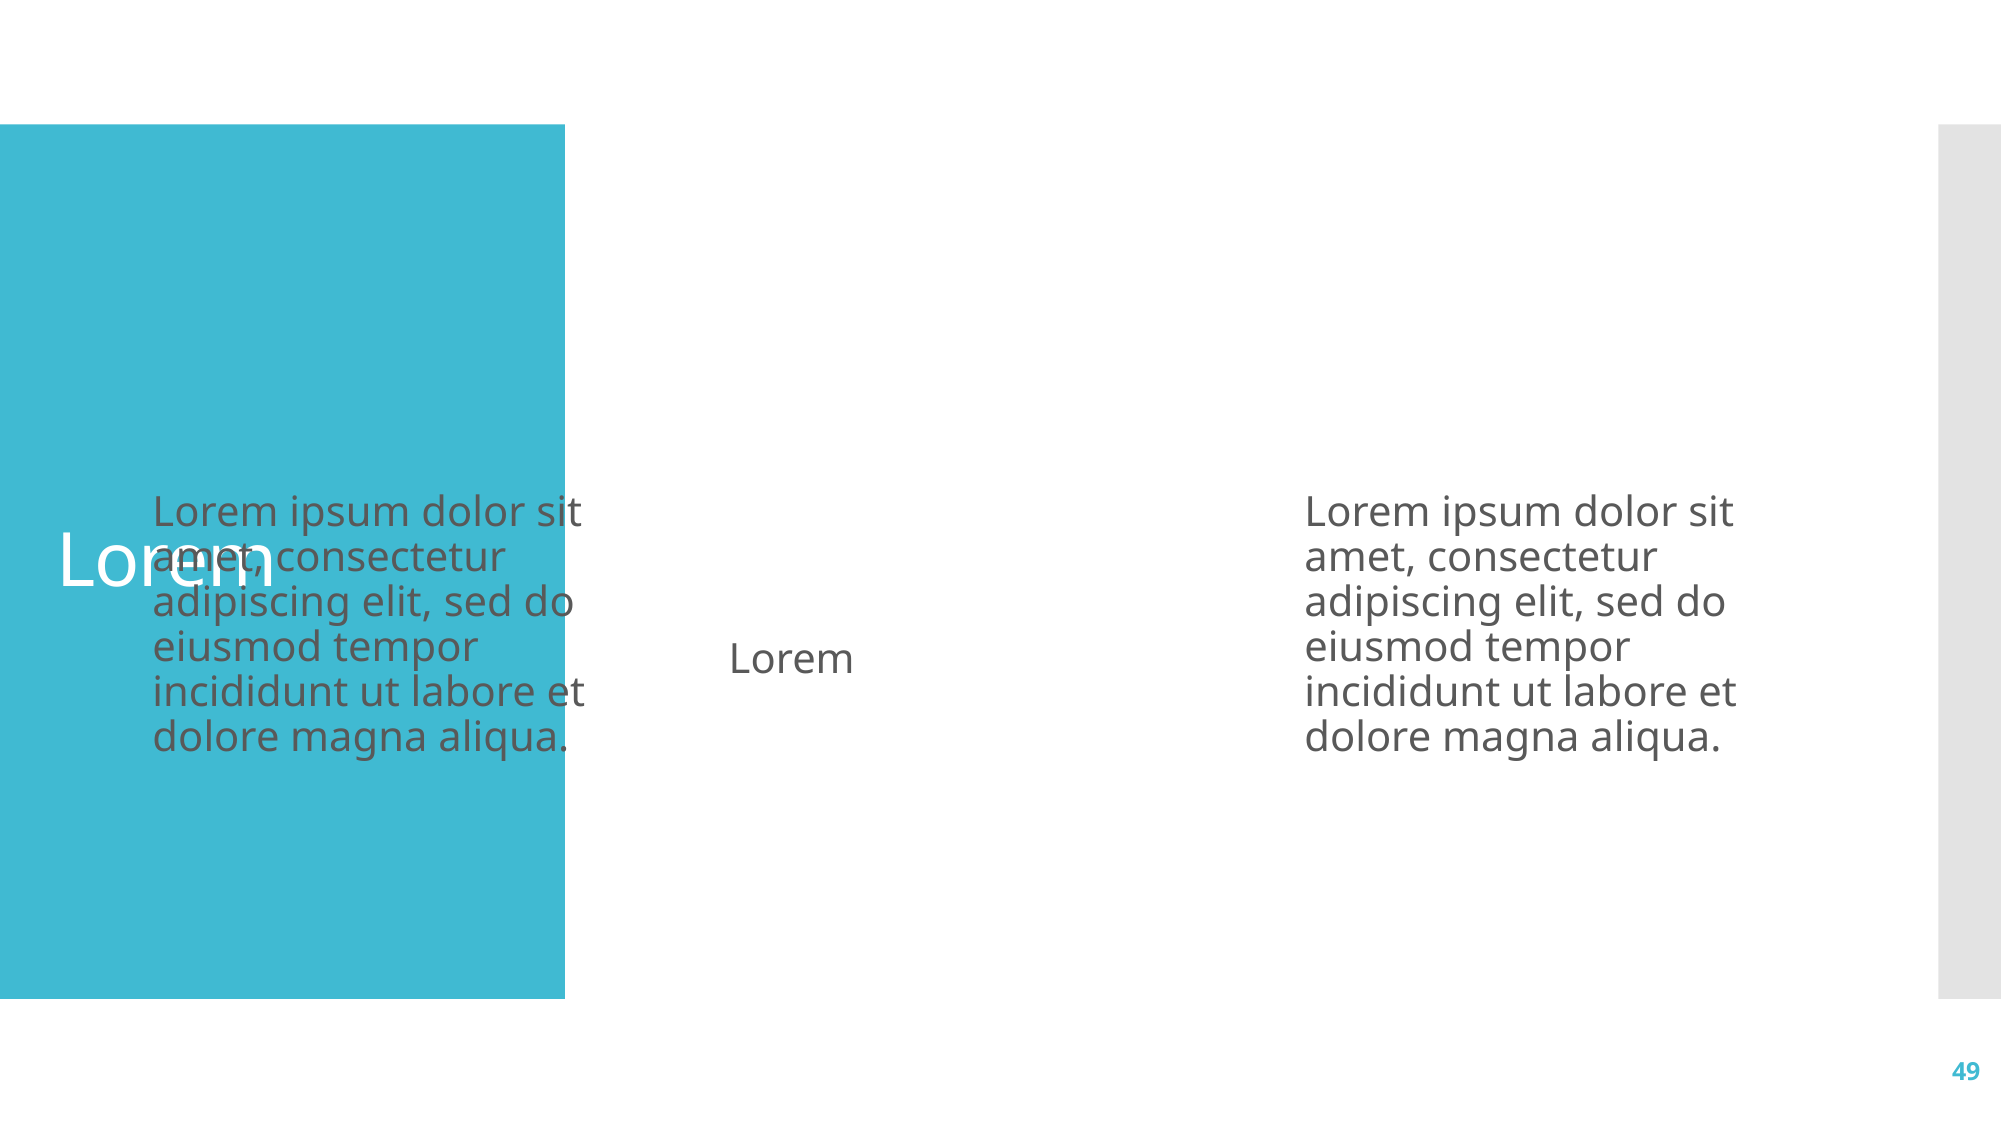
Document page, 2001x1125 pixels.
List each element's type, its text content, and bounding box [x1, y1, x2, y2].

list Lorem ipsum dolor sit amet, consectetur adipiscing elit, sed do eiusmod tempor incididunt ut labore et dolore magna aliqua. [137, 303, 641, 1017]
slide_number 49 [1744, 1042, 1996, 1103]
list Lorem [713, 303, 1217, 1017]
title Lorem [41, 184, 525, 940]
list Lorem ipsum dolor sit amet, consectetur adipiscing elit, sed do eiusmod tempor incididunt ut labore et dolore magna aliqua. [1289, 303, 1793, 1017]
